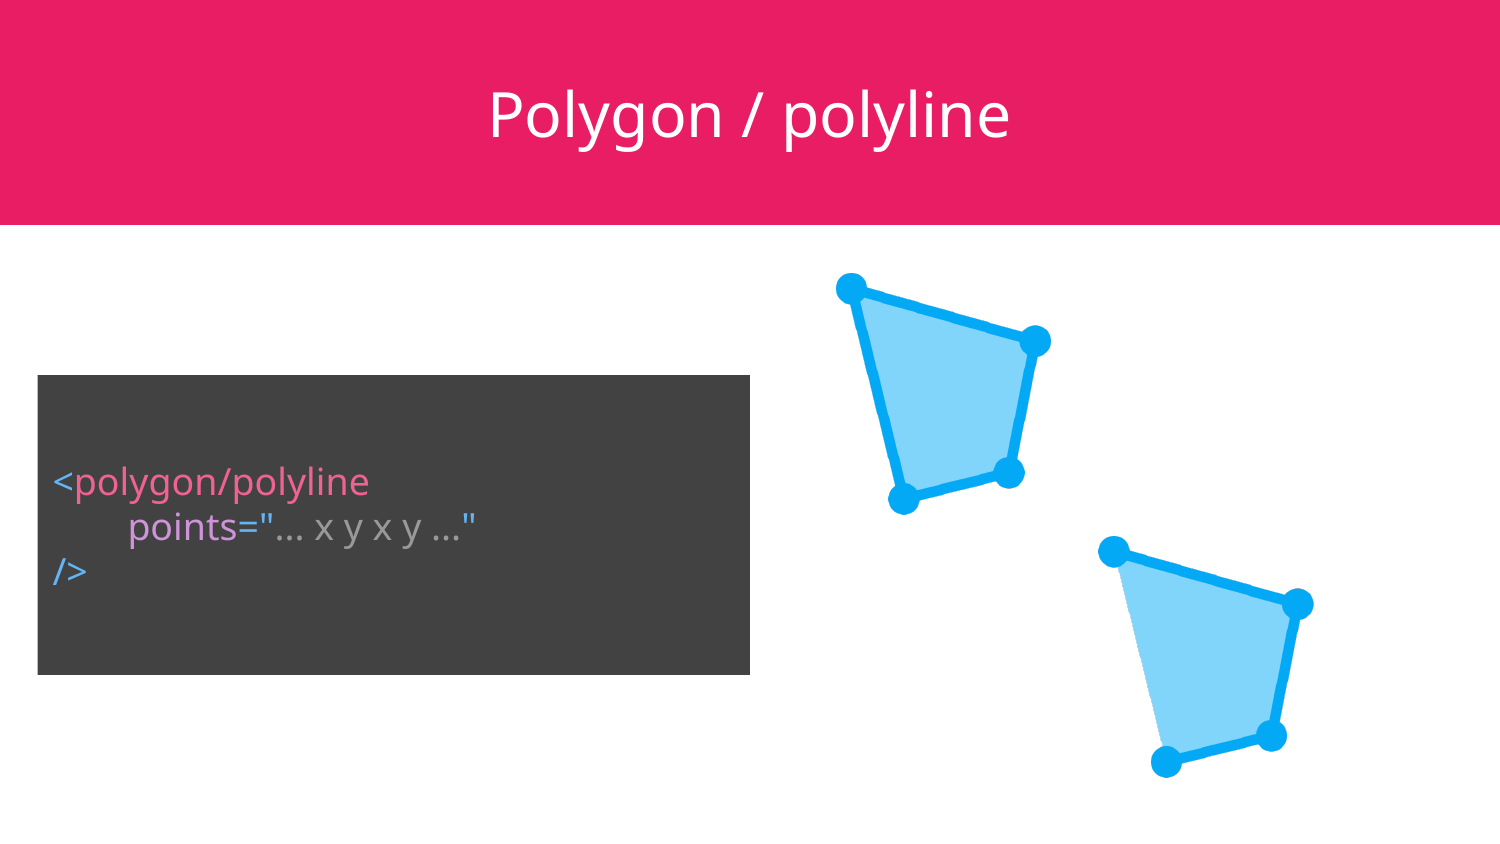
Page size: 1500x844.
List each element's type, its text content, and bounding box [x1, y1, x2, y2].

list <polygon/polyline points="... x y x y ..." /> [37, 375, 750, 675]
picture [824, 262, 1351, 788]
title Polygon / polyline [37, 37, 1463, 188]
